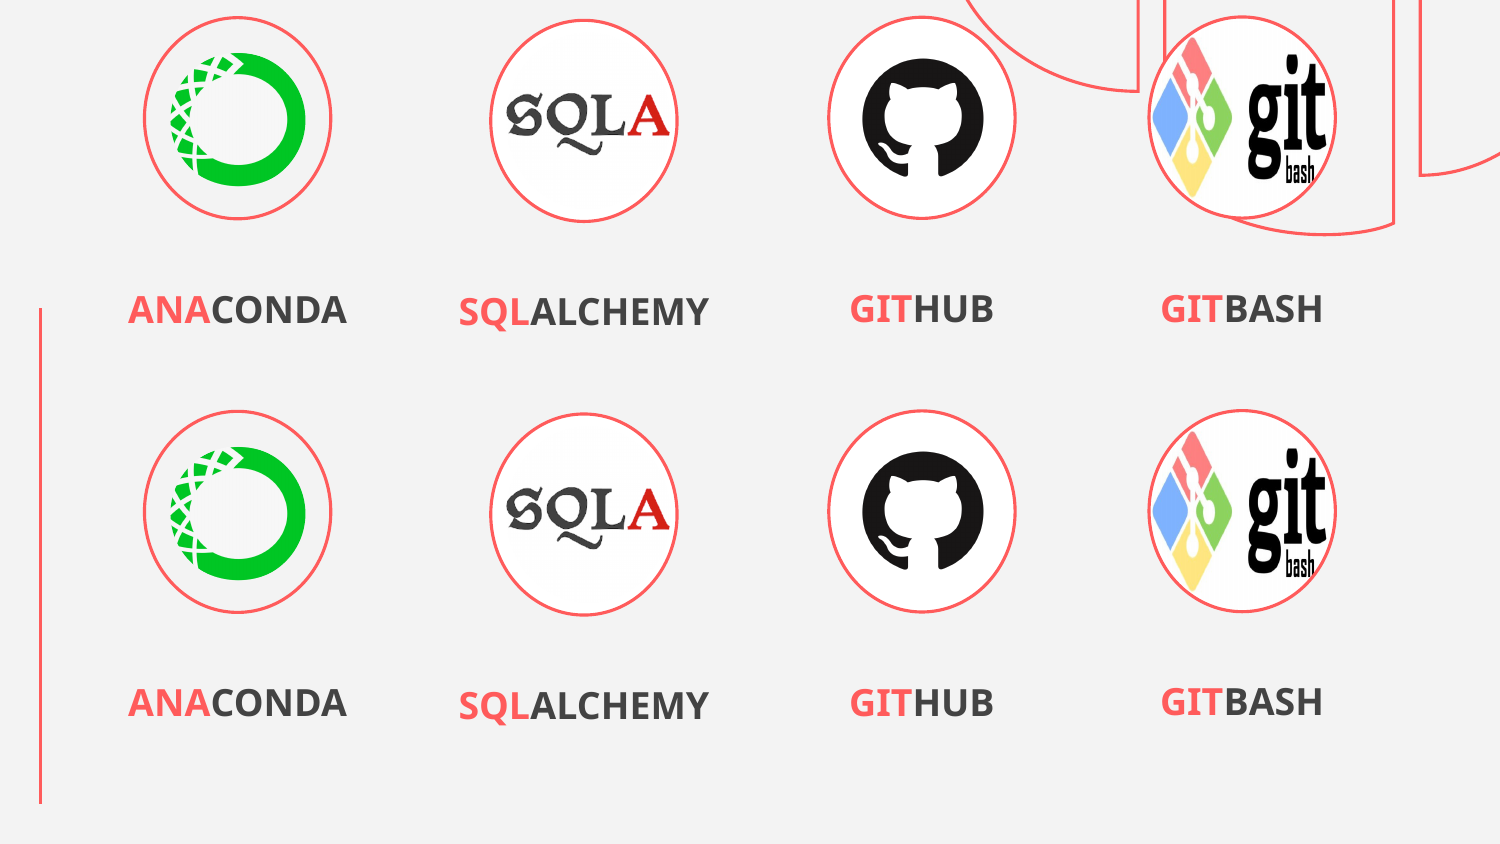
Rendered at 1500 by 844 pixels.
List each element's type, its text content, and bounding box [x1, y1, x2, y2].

picture [170, 52, 306, 188]
text_box [144, 411, 331, 576]
text_box GITHUB [761, 663, 1083, 722]
text_box [543, 413, 625, 424]
picture [1147, 17, 1336, 220]
picture [829, 17, 1017, 220]
text_box [542, 20, 626, 31]
text_box [559, 218, 609, 222]
picture [505, 426, 671, 603]
picture [829, 411, 1017, 613]
text_box SQLALCHEMY [423, 666, 744, 725]
picture [505, 32, 671, 210]
text_box SQLALCHEMY [423, 273, 744, 331]
text_box [178, 196, 297, 219]
text_box [490, 470, 500, 559]
text_box [557, 611, 611, 616]
text_box ANACONDA [77, 270, 398, 328]
text_box [674, 95, 678, 147]
text_box ANACONDA [77, 664, 398, 722]
text_box GITHUB [761, 270, 1082, 328]
text_box [179, 590, 297, 613]
text_box [144, 17, 331, 182]
text_box GITBASH [1082, 269, 1403, 328]
picture [1147, 411, 1336, 613]
text_box GITBASH [1082, 663, 1403, 721]
text_box [674, 488, 678, 541]
picture [170, 445, 306, 582]
text_box [490, 77, 500, 165]
